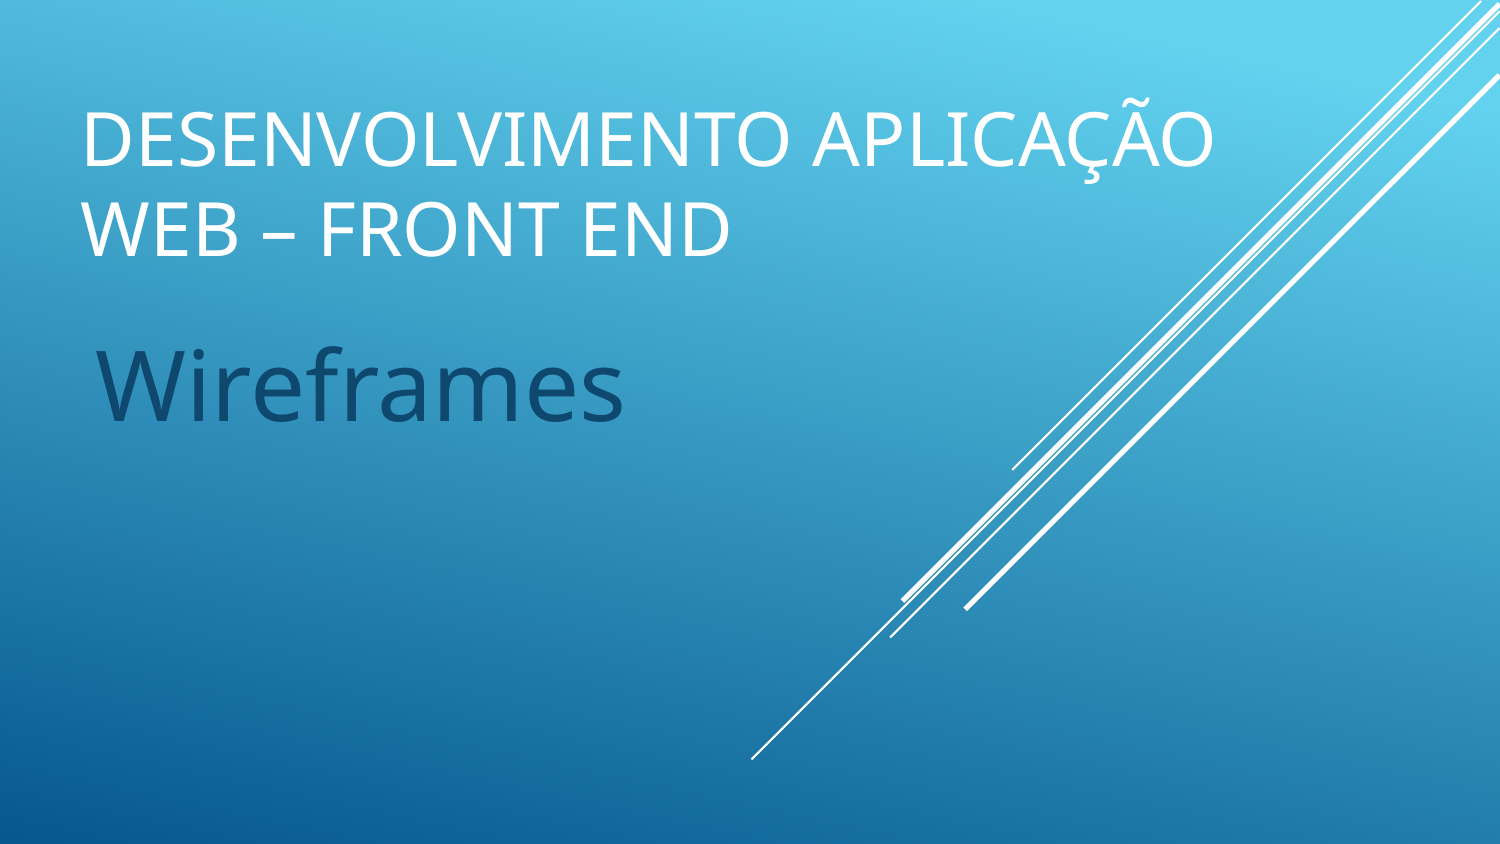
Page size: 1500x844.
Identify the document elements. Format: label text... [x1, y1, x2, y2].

title DESENVOLVIMENTO APLICAÇÃO WEB – FRONT END [69, 84, 1246, 277]
subtitle Wireframes [84, 318, 1057, 713]
